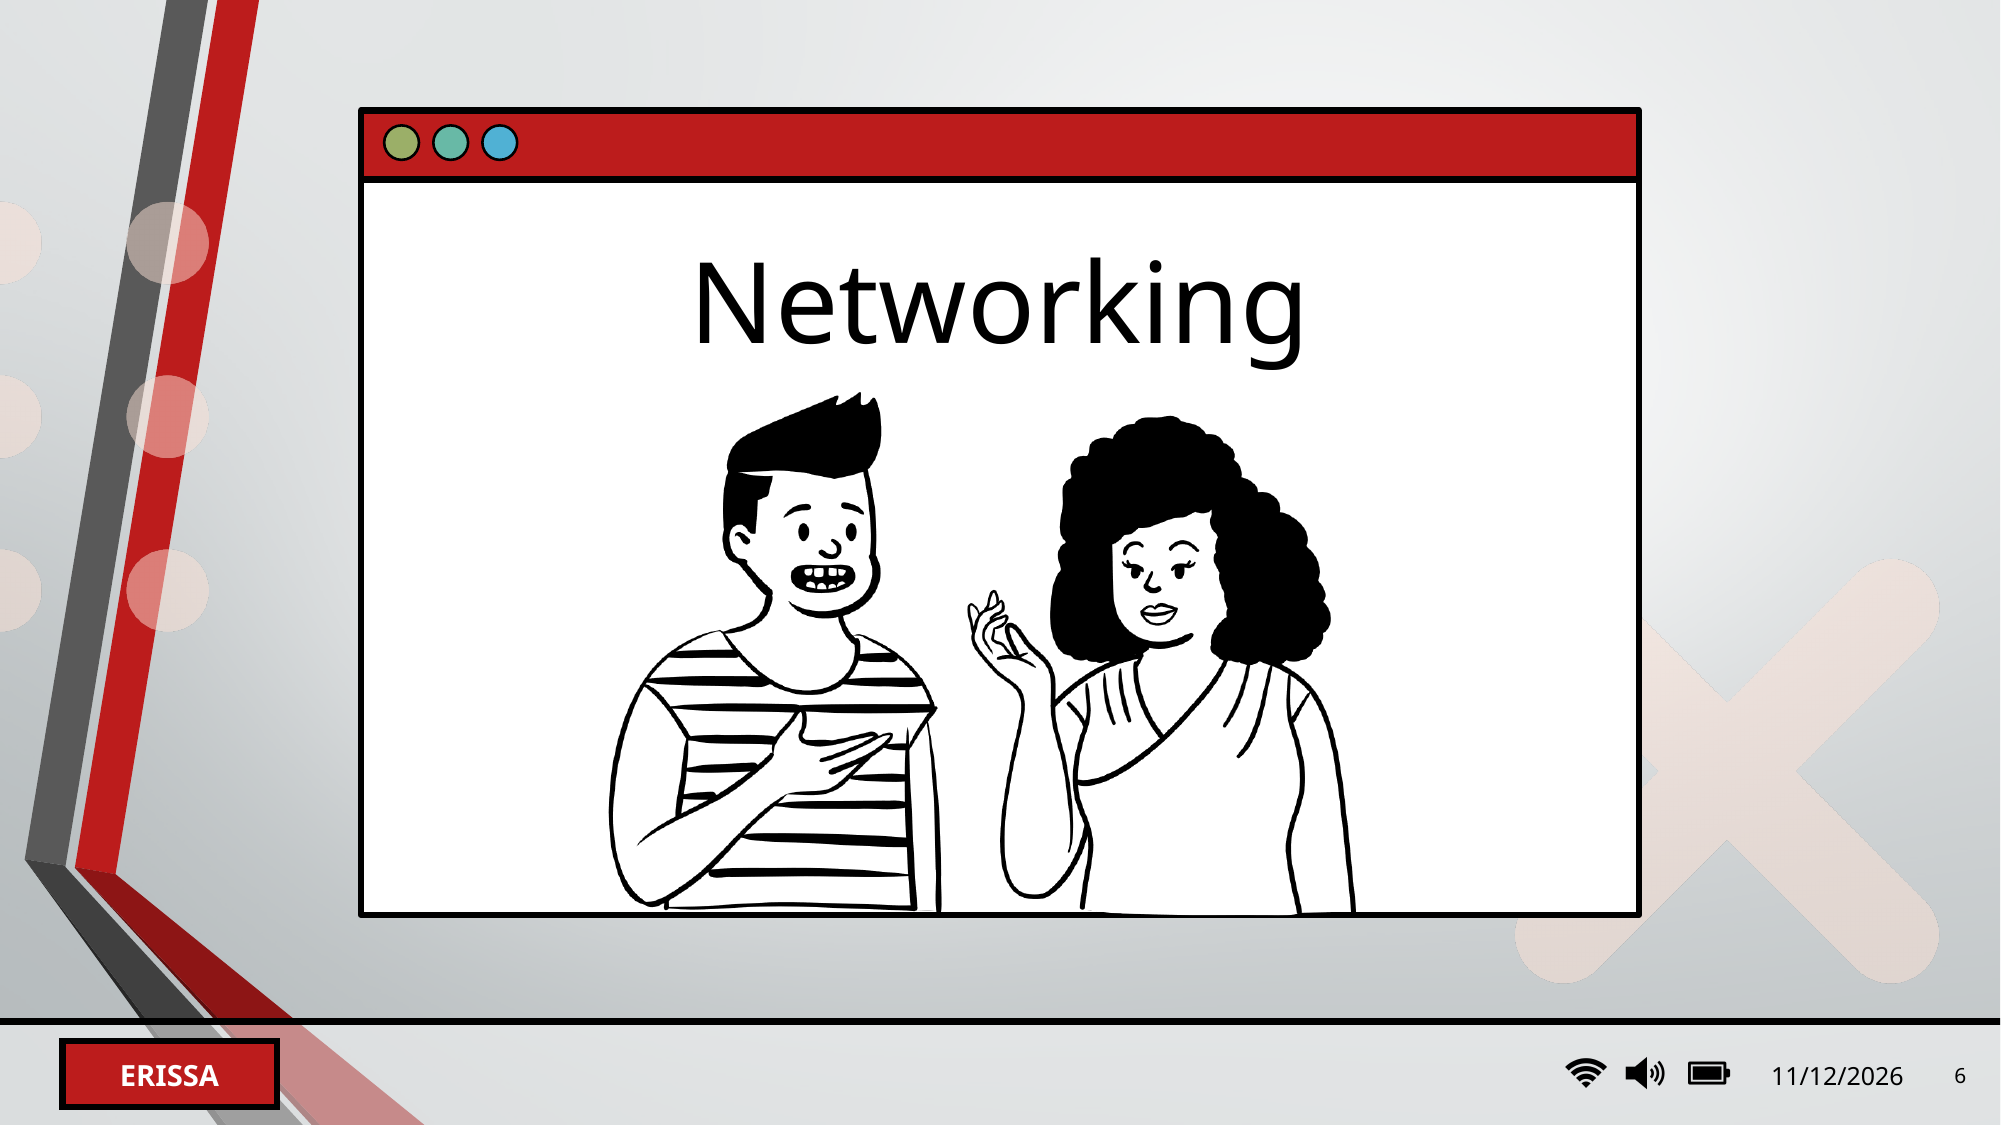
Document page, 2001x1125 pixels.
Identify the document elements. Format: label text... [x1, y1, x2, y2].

picture [1497, 541, 1957, 1001]
picture [592, 377, 1371, 929]
title Networking [387, 217, 1613, 379]
picture [1624, 1050, 1670, 1096]
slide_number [1731, 1021, 1918, 1125]
picture [1686, 1050, 1731, 1096]
list Erissa [59, 1038, 280, 1110]
slide_number 6 [1918, 1021, 2000, 1125]
picture [1563, 1050, 1609, 1096]
picture [0, 183, 227, 650]
